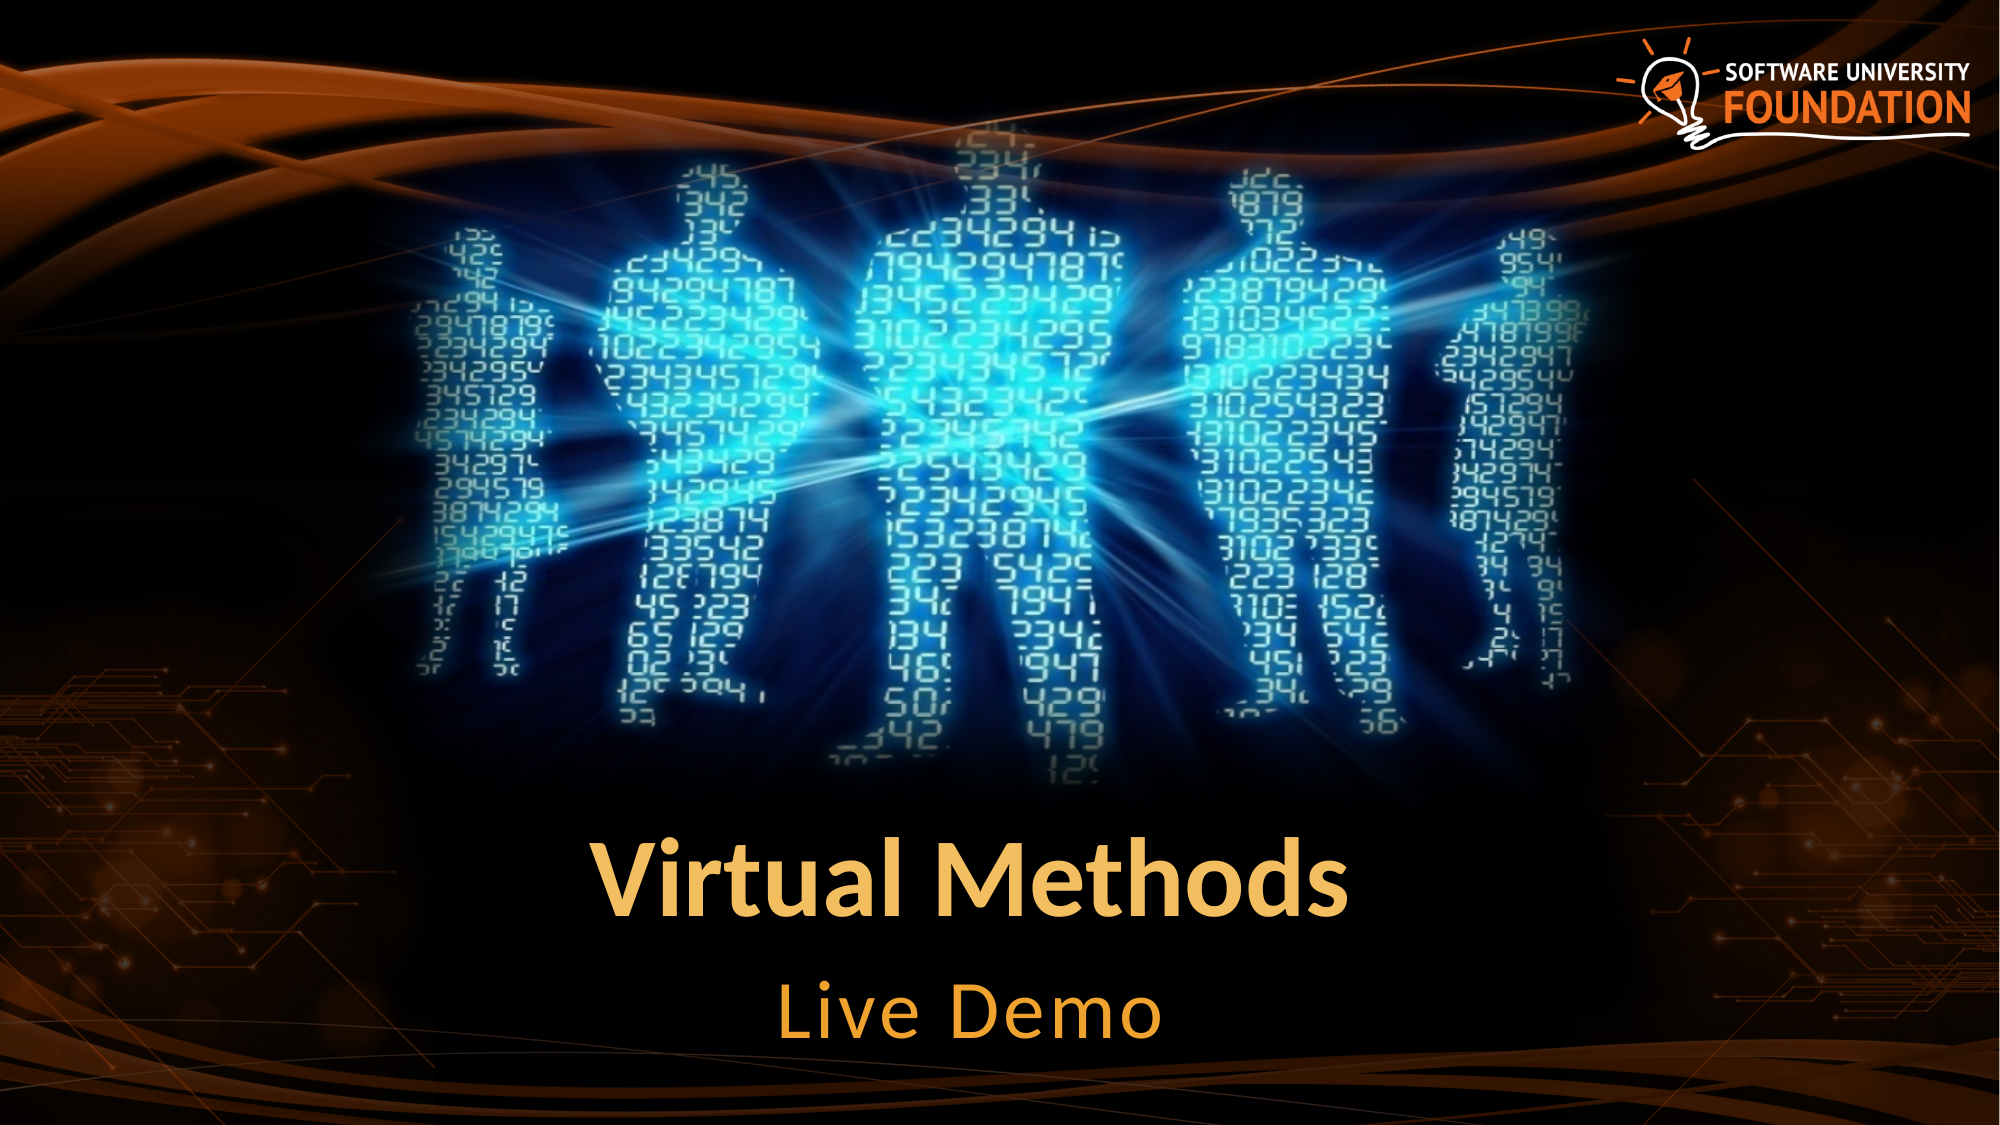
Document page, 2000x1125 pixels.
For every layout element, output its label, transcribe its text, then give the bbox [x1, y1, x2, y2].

title Virtual Methods [237, 812, 1704, 944]
picture [0, 0, 2000, 1125]
list Live Demo [237, 944, 1704, 1057]
